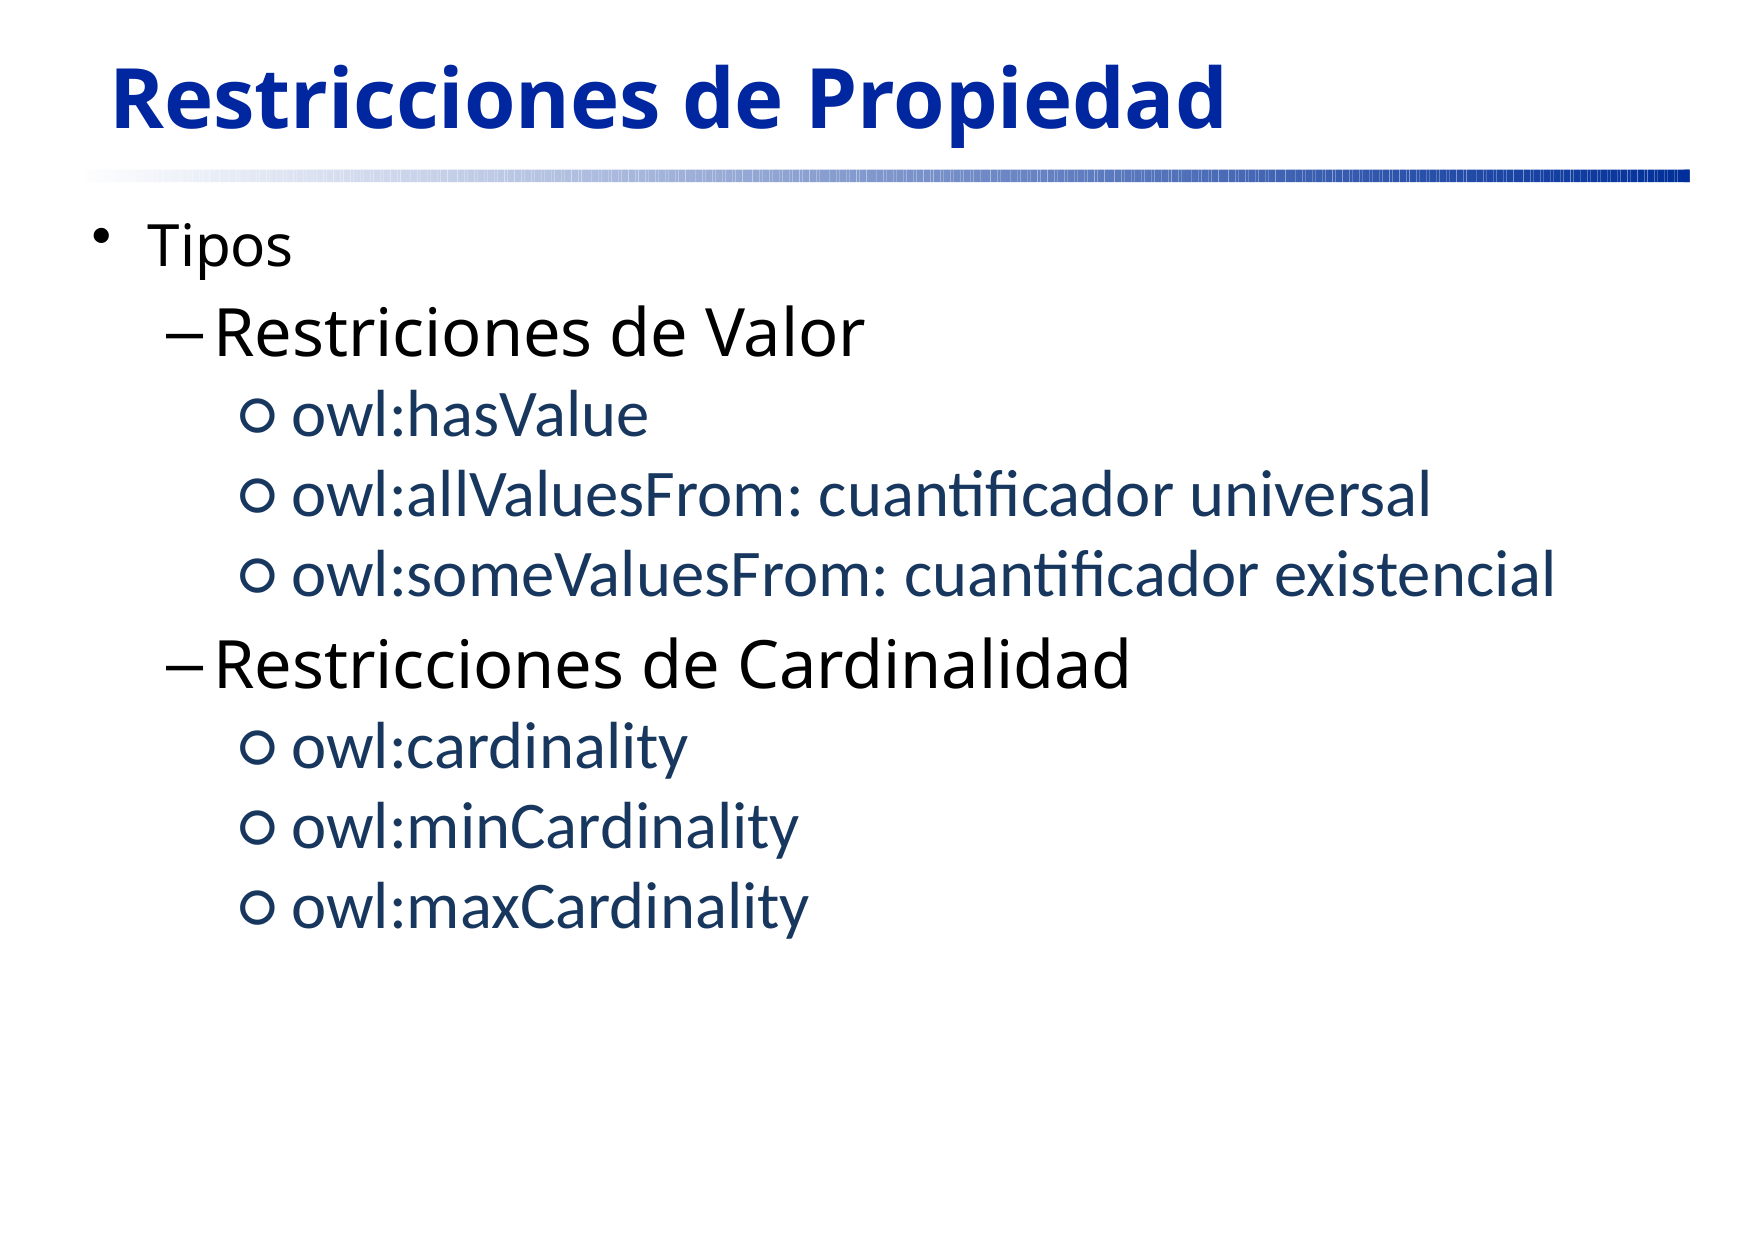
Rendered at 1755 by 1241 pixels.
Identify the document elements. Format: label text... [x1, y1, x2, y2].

list Tipos OWL istingue entre las dos opciones siguient Restriciones de Valor ○ owl:hasValue ○ owl:allValuesFrom: cuantificador universal ○ owl:someValuesFrom: cuantificador existencial Restricciones de Cardinalidad ○ owl:cardinality ○ owl:minCardinality ○ owl:maxCardinality [89, 207, 1669, 996]
title Restricciones de Propiedad [109, 45, 1452, 147]
